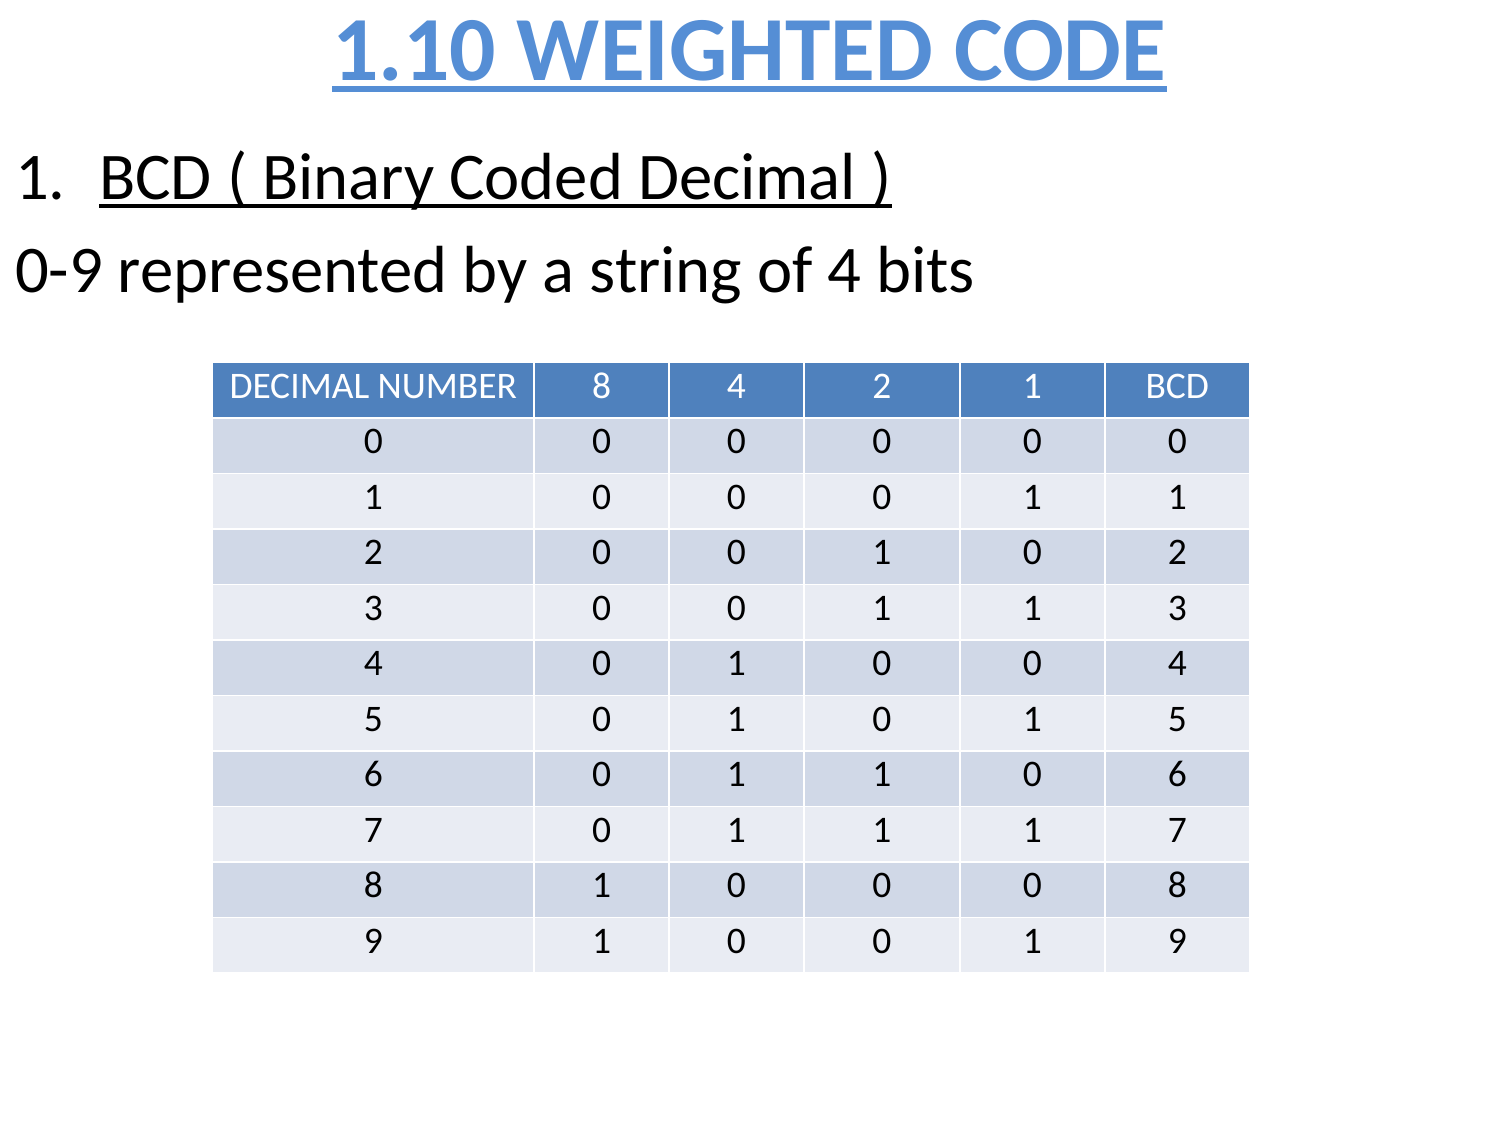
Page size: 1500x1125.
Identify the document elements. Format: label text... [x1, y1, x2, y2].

table_cell 1 [1106, 474, 1249, 528]
table_cell 0 [961, 419, 1104, 473]
table_cell 9 [213, 918, 533, 972]
table_cell 0 [961, 641, 1104, 695]
table_cell 1 [670, 641, 803, 695]
table_cell 6 [213, 752, 533, 806]
table_cell 4 [213, 641, 533, 695]
table_header 4 [670, 363, 803, 417]
table_cell 6 [1106, 752, 1249, 806]
table_cell 0 [535, 752, 668, 806]
table_cell 1 [670, 696, 803, 750]
table_cell 0 [670, 530, 803, 584]
table_cell 1 [535, 863, 668, 917]
title 1.10 WEIGHTED CODE [75, 0, 1425, 125]
table_cell 9 [1106, 918, 1249, 972]
table_header 2 [805, 363, 959, 417]
table_cell 1 [961, 585, 1104, 639]
table_cell 0 [535, 474, 668, 528]
table_header DECIMAL NUMBER [213, 363, 533, 417]
table_cell 0 [670, 918, 803, 972]
table_cell 5 [213, 696, 533, 750]
table_cell 0 [961, 863, 1104, 917]
table_cell 1 [805, 752, 959, 806]
table_cell 0 [805, 419, 959, 473]
table_cell 7 [213, 807, 533, 861]
table_cell 3 [213, 585, 533, 639]
table_cell 0 [535, 419, 668, 473]
table_cell 1 [535, 918, 668, 972]
table_cell 8 [1106, 863, 1249, 917]
table_cell 0 [535, 530, 668, 584]
table_cell 0 [535, 641, 668, 695]
table_cell 1 [961, 474, 1104, 528]
table_cell 1 [670, 807, 803, 861]
table_cell 2 [213, 530, 533, 584]
table_cell 0 [805, 641, 959, 695]
table_cell 0 [213, 419, 533, 473]
table_cell 1 [670, 752, 803, 806]
table_cell 0 [961, 530, 1104, 584]
table_cell 0 [805, 918, 959, 972]
table_cell 0 [961, 752, 1104, 806]
table_cell 0 [805, 863, 959, 917]
table_cell 7 [1106, 807, 1249, 861]
table_cell 0 [670, 419, 803, 473]
table_cell 0 [670, 585, 803, 639]
list BCD ( Binary Coded Decimal ) 0-9 represented by a string of 4 bits [0, 125, 1500, 1125]
table_cell 0 [535, 696, 668, 750]
table_cell 8 [213, 863, 533, 917]
table_cell 1 [805, 807, 959, 861]
table_cell 1 [213, 474, 533, 528]
table_cell 0 [1106, 419, 1249, 473]
table_cell 5 [1106, 696, 1249, 750]
table_cell 1 [805, 530, 959, 584]
table_header 8 [535, 363, 668, 417]
table_header 1 [961, 363, 1104, 417]
table_cell 0 [670, 474, 803, 528]
table_cell 1 [961, 807, 1104, 861]
table_cell 4 [1106, 641, 1249, 695]
table_cell 3 [1106, 585, 1249, 639]
table_cell 1 [961, 696, 1104, 750]
table_cell 0 [805, 474, 959, 528]
table_cell 2 [1106, 530, 1249, 584]
table_header BCD [1106, 363, 1249, 417]
table_cell 0 [805, 696, 959, 750]
table_cell 0 [535, 585, 668, 639]
table_cell 1 [805, 585, 959, 639]
table_cell 0 [535, 807, 668, 861]
table_cell 1 [961, 918, 1104, 972]
table_cell 0 [670, 863, 803, 917]
